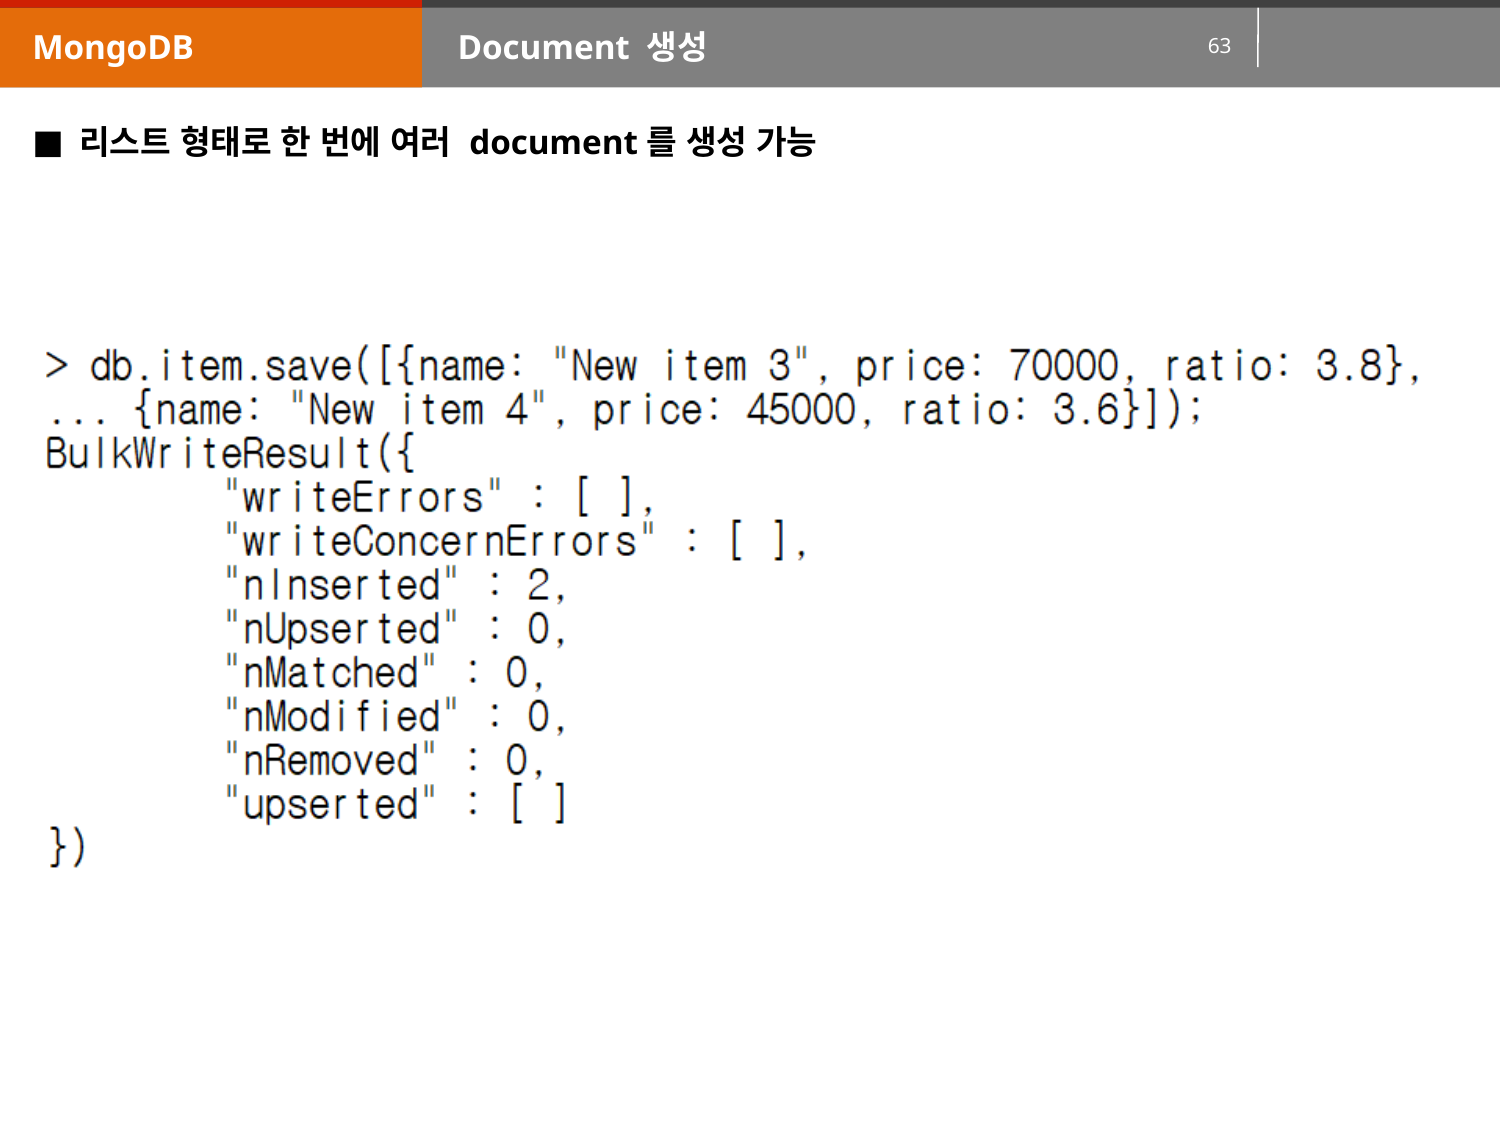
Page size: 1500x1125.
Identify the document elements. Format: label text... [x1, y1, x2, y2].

list MongoDB [17, 10, 432, 81]
picture [46, 343, 1454, 877]
list Document 생성 [442, 10, 1199, 81]
list 리스트 형태로 한 번에 여러 document를 생성 가능 [17, 113, 1483, 1106]
